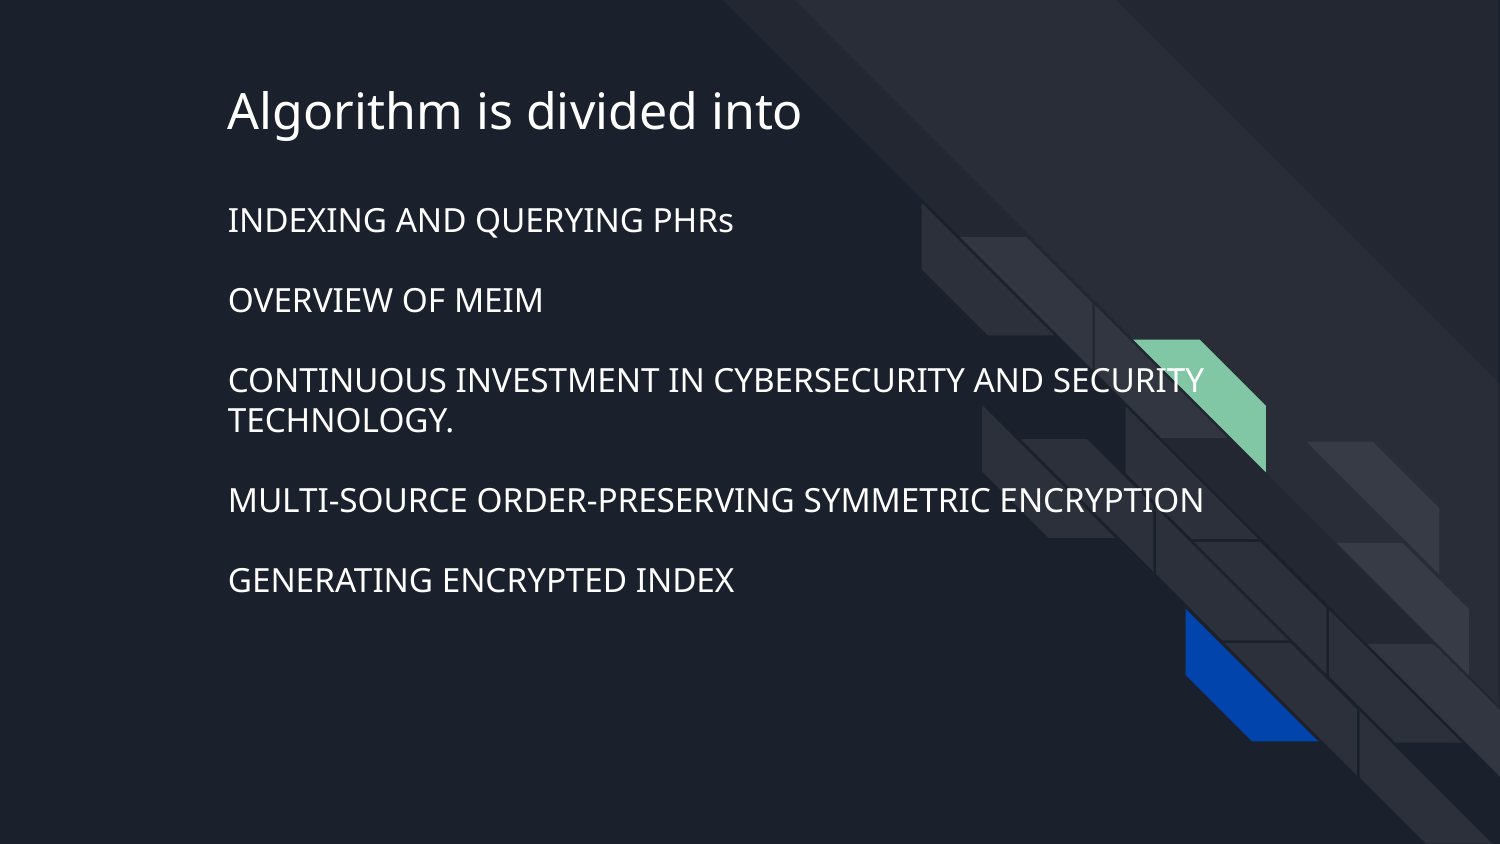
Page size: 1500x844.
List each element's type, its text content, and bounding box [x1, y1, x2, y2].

title Algorithm is divided into INDEXING AND QUERYING PHRs OVERVIEW OF MEIM CONTINUOUS INVESTMENT IN CYBERSECURITY AND SECURITY TECHNOLOGY. MULTI-SOURCE ORDER-PRESERVING SYMMETRIC ENCRYPTION GENERATING ENCRYPTED INDEX [212, 64, 1368, 215]
